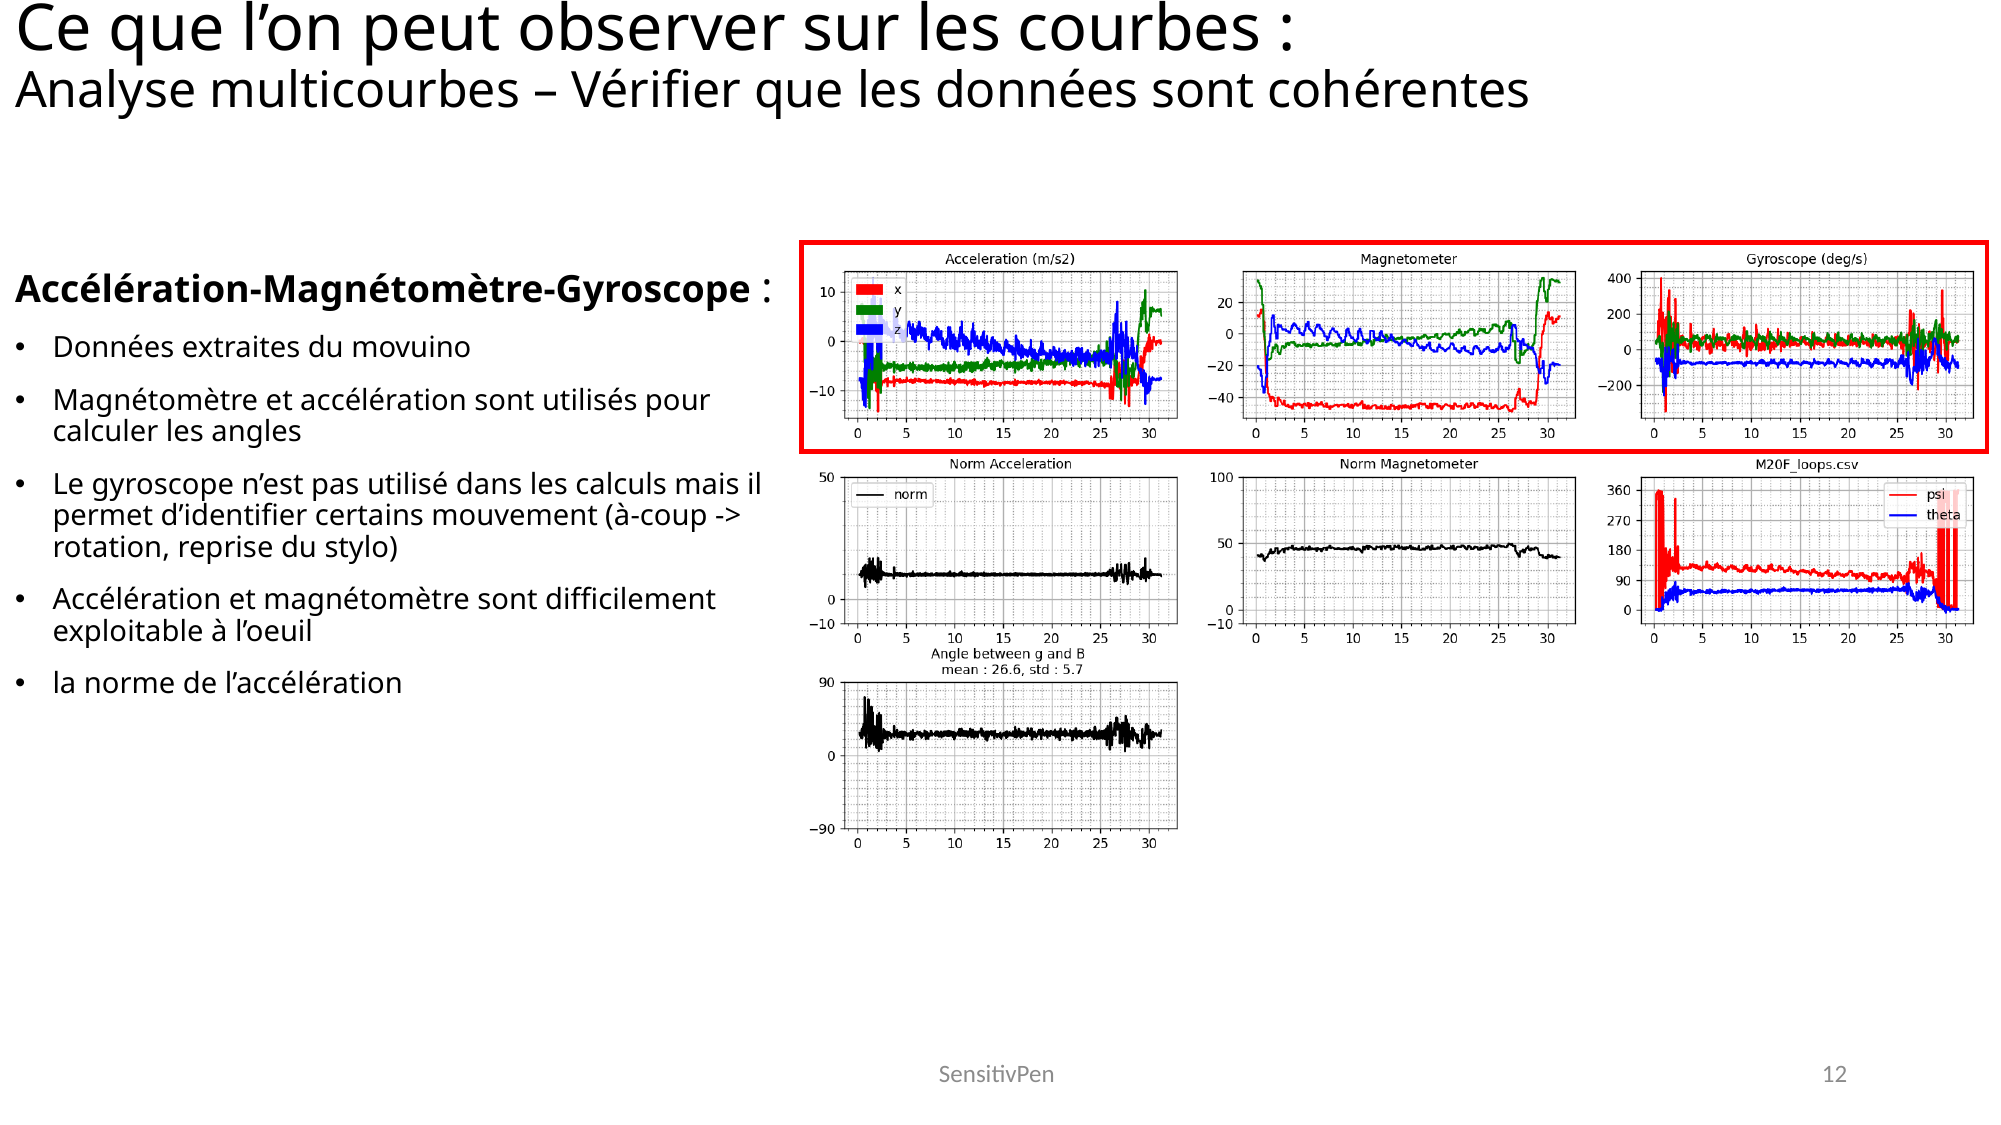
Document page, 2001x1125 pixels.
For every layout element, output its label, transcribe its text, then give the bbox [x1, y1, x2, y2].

footer SensitivPen [662, 1042, 1338, 1103]
title Ce que l’on peut observer sur les courbes : Analyse multicourbes – Vérifier que les données sont cohérentes [0, 20, 1725, 153]
picture [801, 242, 2000, 863]
list Accélération-Magnétomètre-Gyroscope : Données extraites du movuino Magnétomètre et accélération sont utilisés pour calculer les angles Le gyroscope n’est pas utilisé dans les calculs mais il permet d’identifier certains mouvement (à-coup -> rotation, reprise du stylo) Accélération et magnétomètre sont difficilement exploitable à l’oeuil la norme de l’accélération [0, 259, 802, 974]
slide_number 12 [1412, 1042, 1863, 1103]
